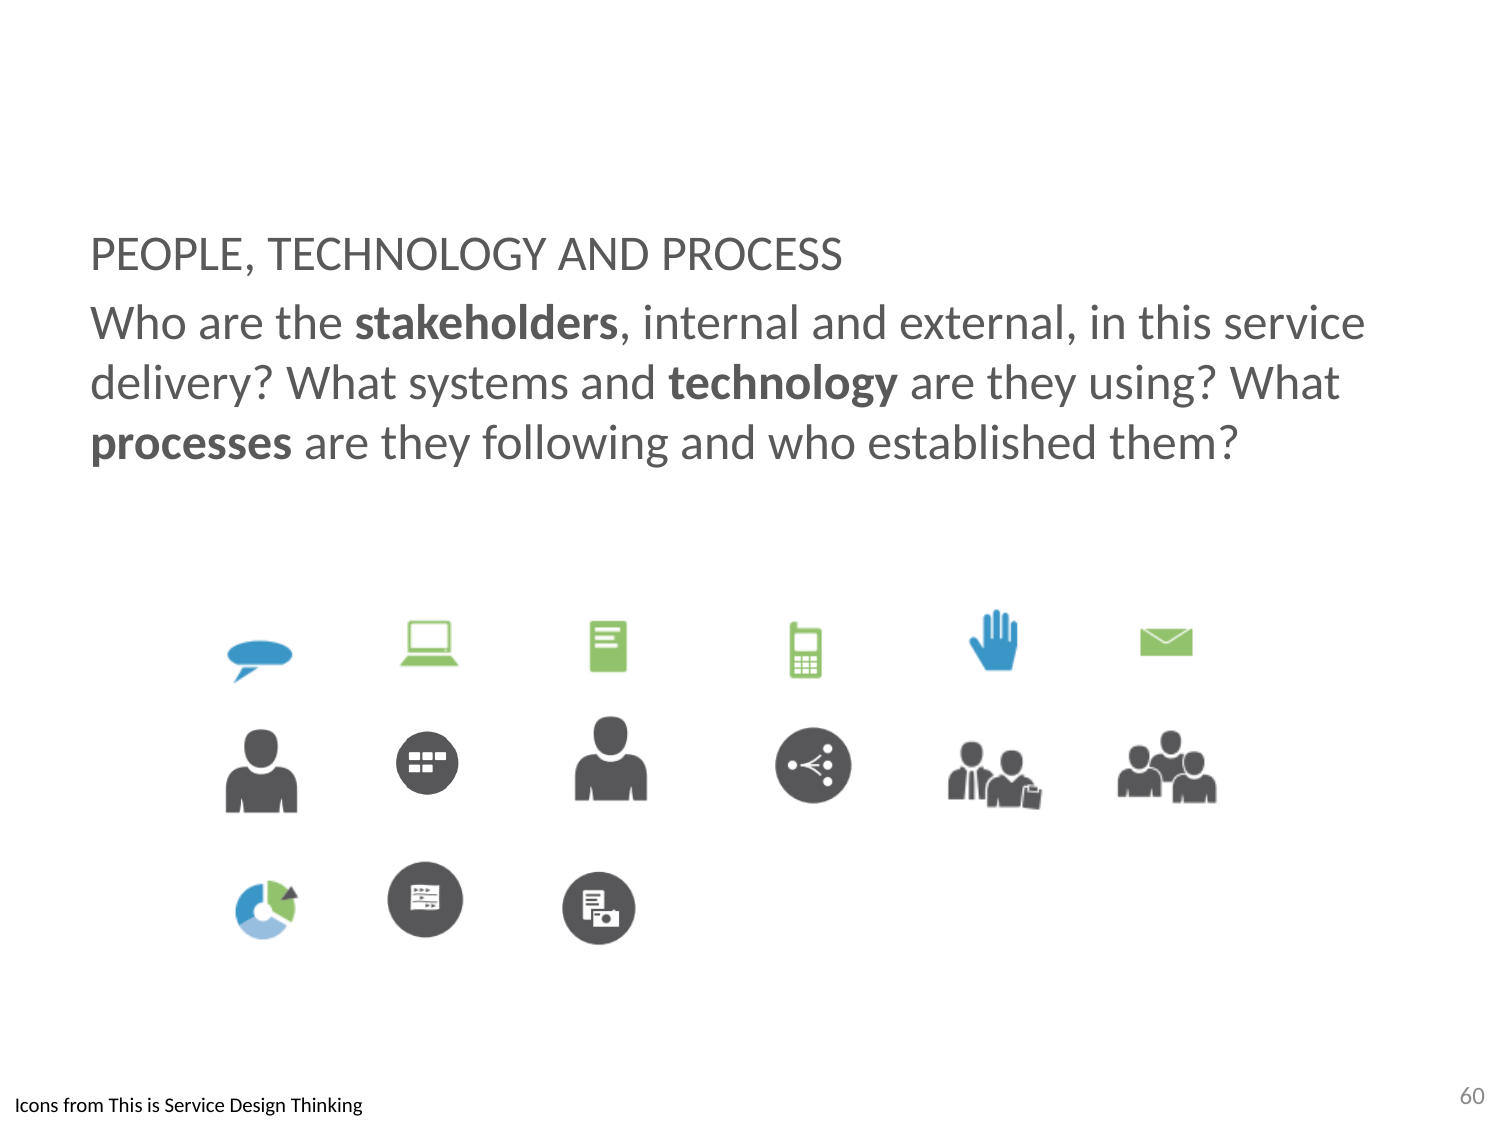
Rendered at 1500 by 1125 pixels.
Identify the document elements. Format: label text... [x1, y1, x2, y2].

picture [562, 862, 637, 948]
picture [949, 599, 1041, 683]
picture [774, 612, 846, 693]
picture [1112, 712, 1226, 821]
picture [224, 862, 310, 954]
text_box Icons from This is Service Design Thinking [0, 1084, 613, 1125]
picture [387, 599, 471, 685]
list PEOPLE, TECHNOLOGY AND PROCESS Who are the stakeholders, internal and external, in this service delivery? What systems and technology are they using? What processes are they following and who established them? [75, 212, 1425, 488]
picture [387, 849, 468, 943]
picture [387, 724, 467, 798]
picture [549, 699, 672, 816]
picture [199, 712, 322, 829]
picture [937, 724, 1058, 826]
picture [562, 607, 652, 688]
slide_number 60 [1149, 1065, 1500, 1125]
picture [774, 712, 853, 813]
picture [1124, 599, 1207, 680]
picture [212, 623, 305, 701]
